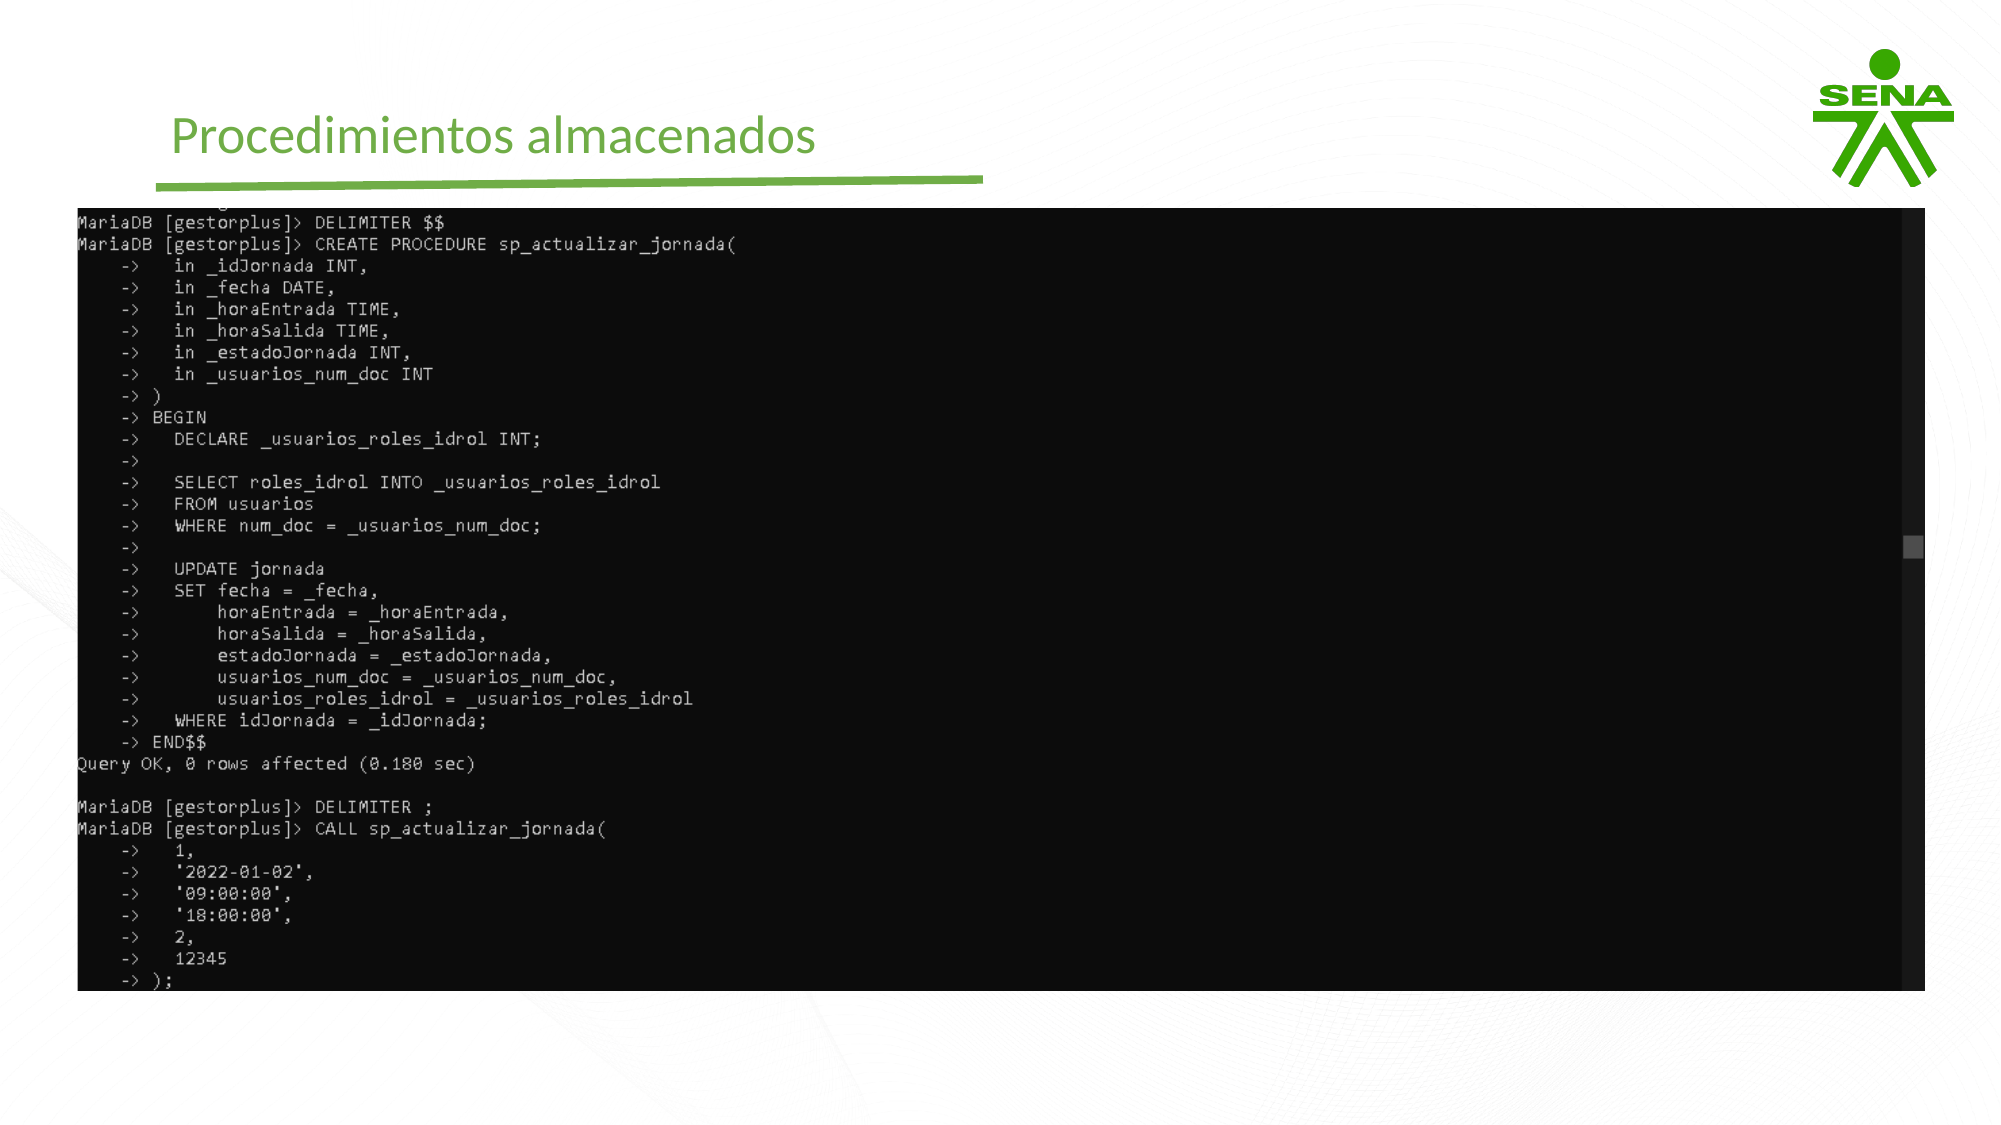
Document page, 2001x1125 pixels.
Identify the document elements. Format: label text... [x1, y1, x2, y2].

text_box Procedimientos almacenados [155, 99, 1066, 207]
picture [0, 0, 2000, 1125]
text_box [155, 179, 984, 188]
